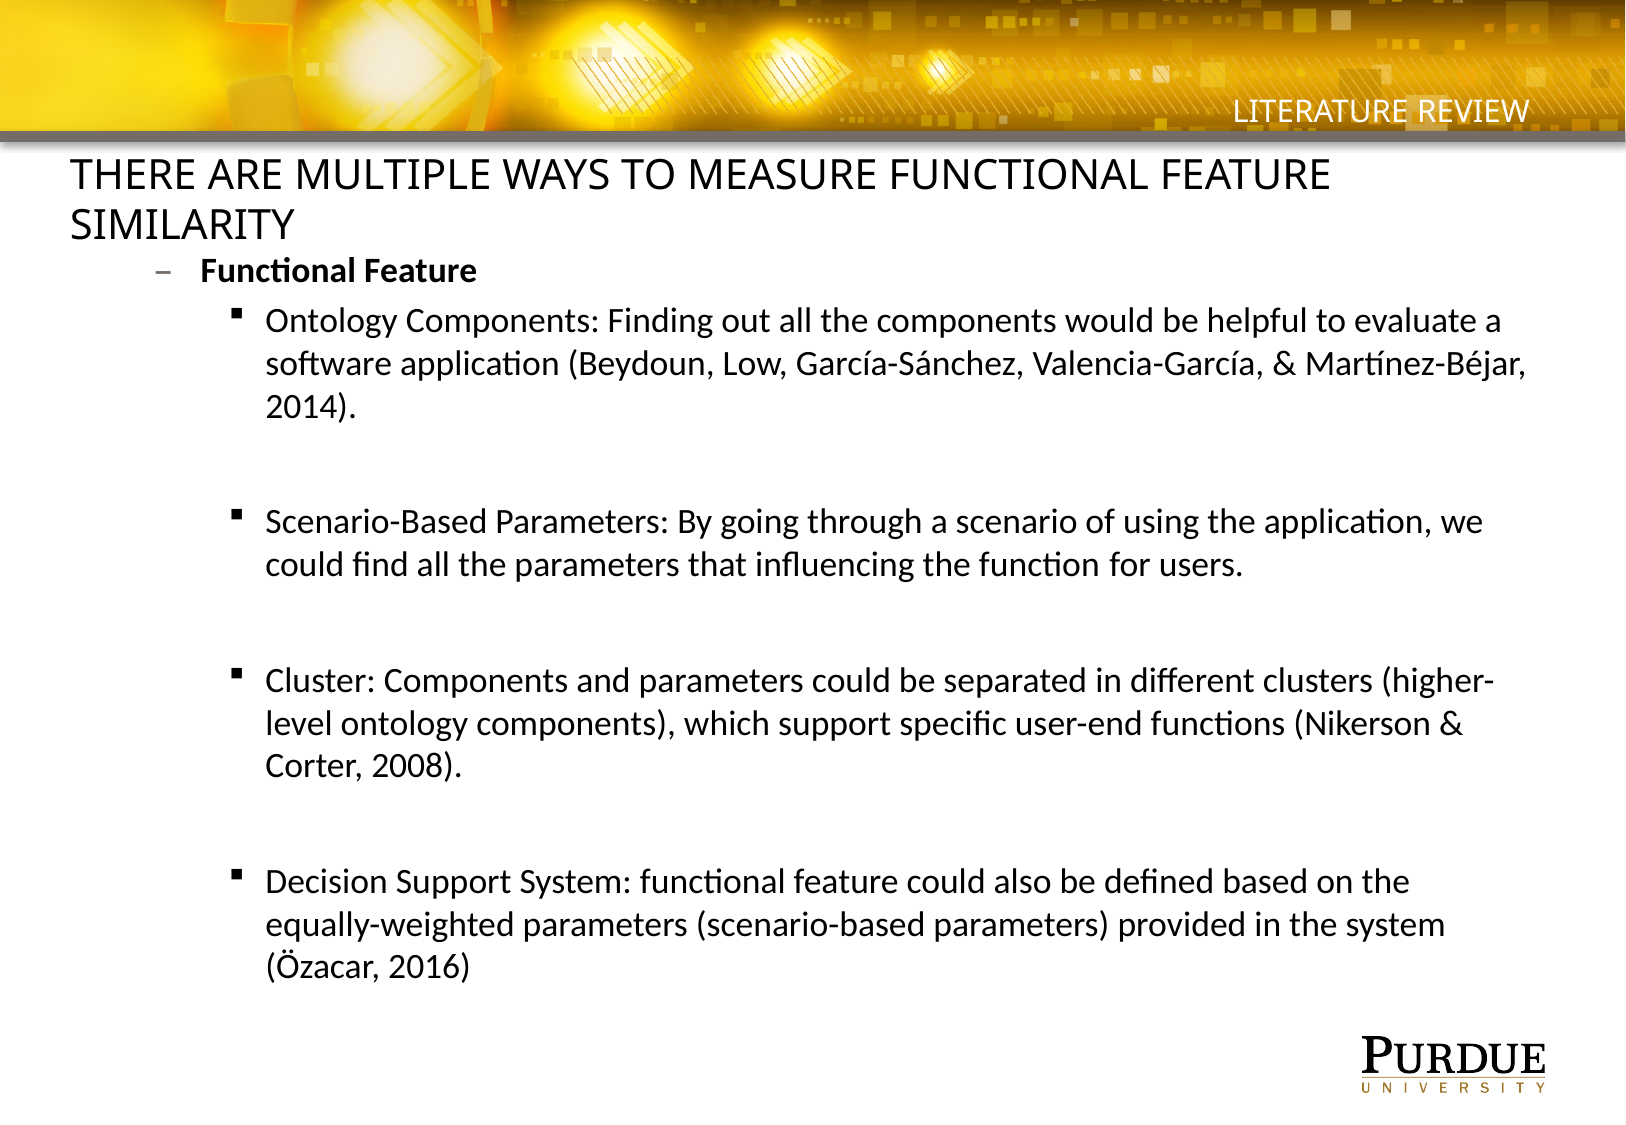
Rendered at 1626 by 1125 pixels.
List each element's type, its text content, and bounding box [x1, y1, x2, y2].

picture [1362, 1036, 1545, 1093]
title Literature review [57, 88, 1545, 137]
list There are multiple ways to measure functional feature similarity [55, 140, 1545, 202]
picture [0, 0, 1626, 131]
list Functional Feature Ontology Components: Finding out all the components would be helpful to evaluate a software application (Beydoun, Low, García-Sánchez, Valencia-García, & Martínez-Béjar, 2014). Scenario-Based Parameters: By going through a scenario of using the application, we could find all the parameters that influencing the function for users. Cluster: Components and parameters could be separated in different clusters (higher-level ontology components), which support specific user-end functions (Nikerson & Corter, 2008). Decision Support System: functional feature could also be defined based on the equally-weighted parameters (scenario-based parameters) provided in the system (Özacar, 2016) [65, 239, 1545, 996]
